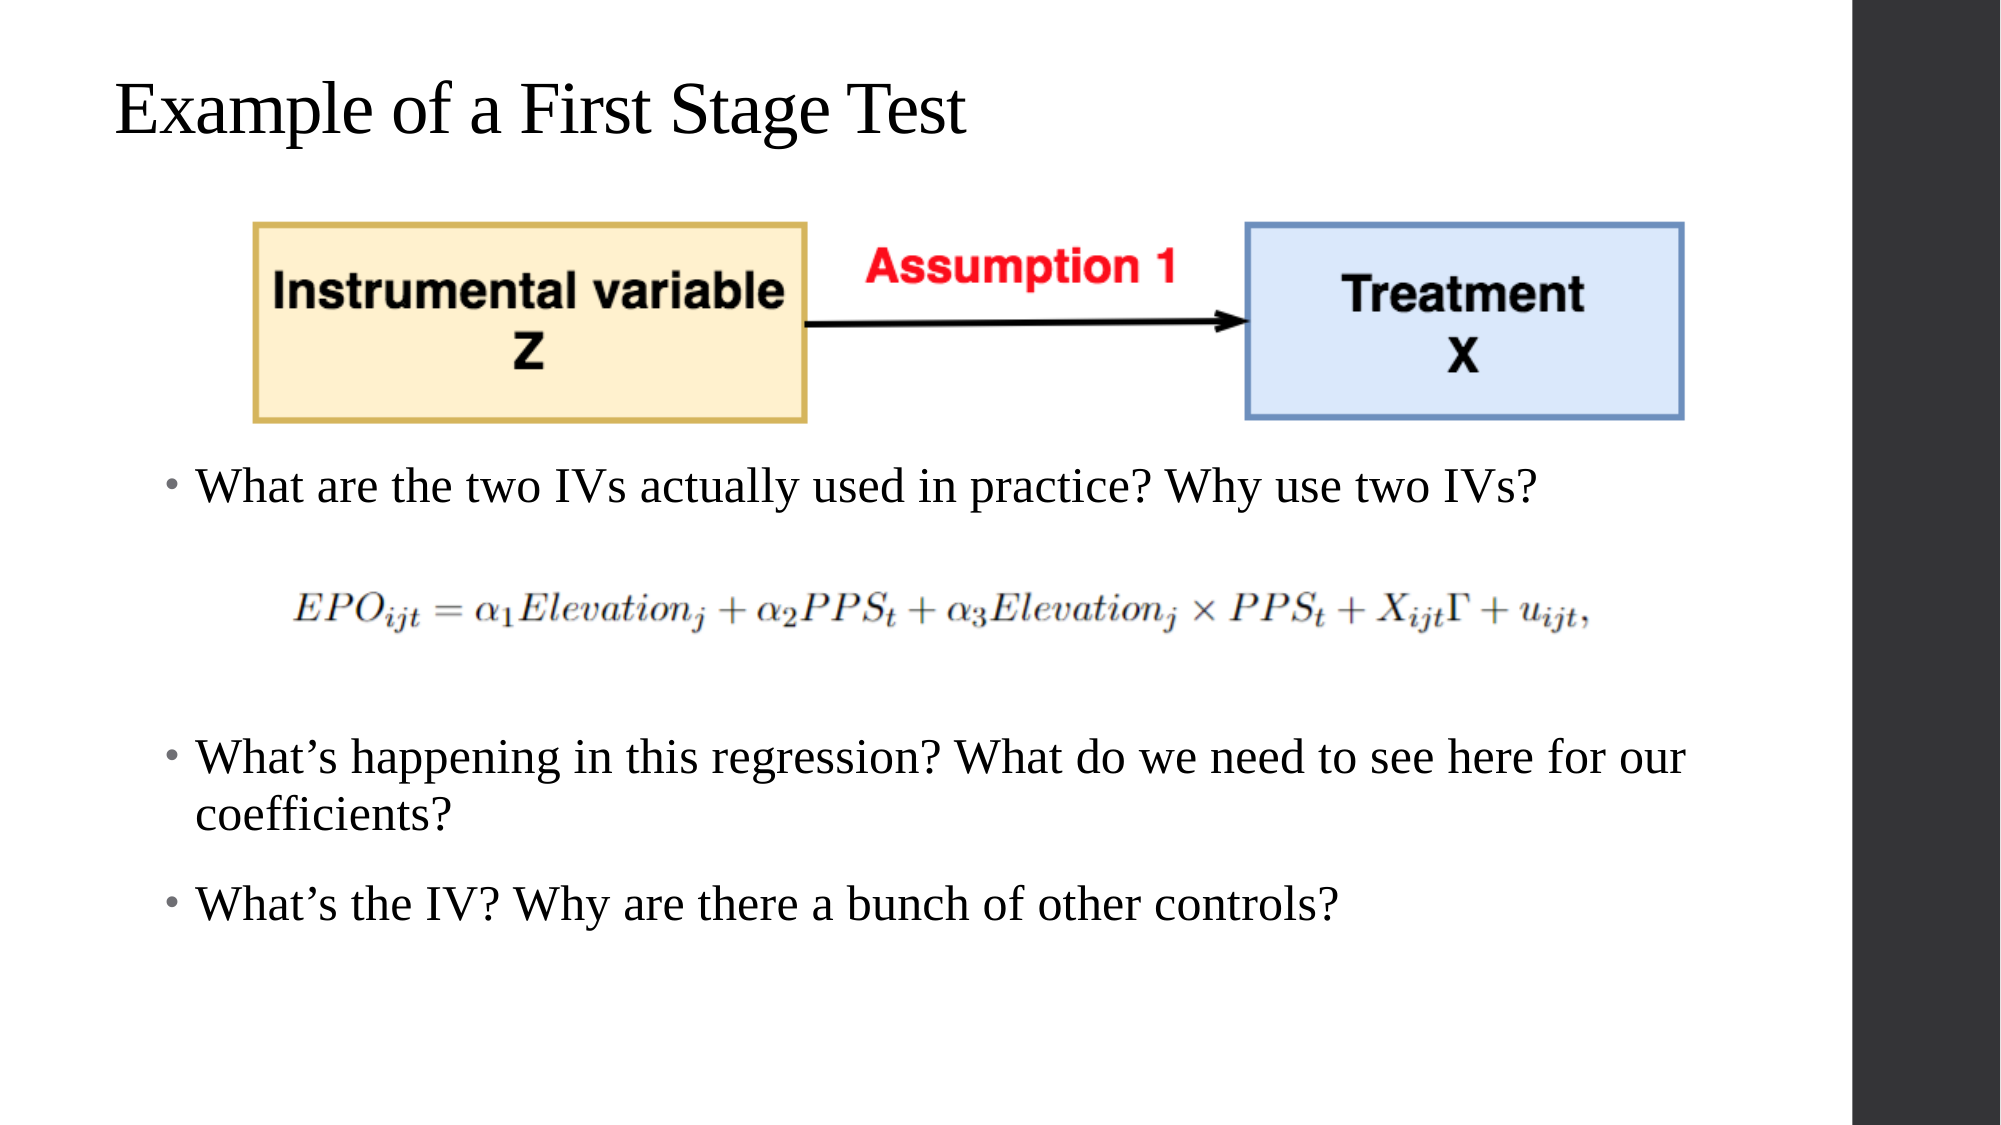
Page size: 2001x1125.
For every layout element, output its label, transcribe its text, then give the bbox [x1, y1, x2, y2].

list What are the two IVs actually used in practice? Why use two IVs? What’s happening in this regression? What do we need to see here for our coefficients? What’s the IV? Why are there a bunch of other controls? [150, 174, 1788, 1019]
title Example of a First Stage Test [99, 55, 1813, 158]
picture [234, 543, 1651, 682]
picture [237, 174, 1701, 456]
